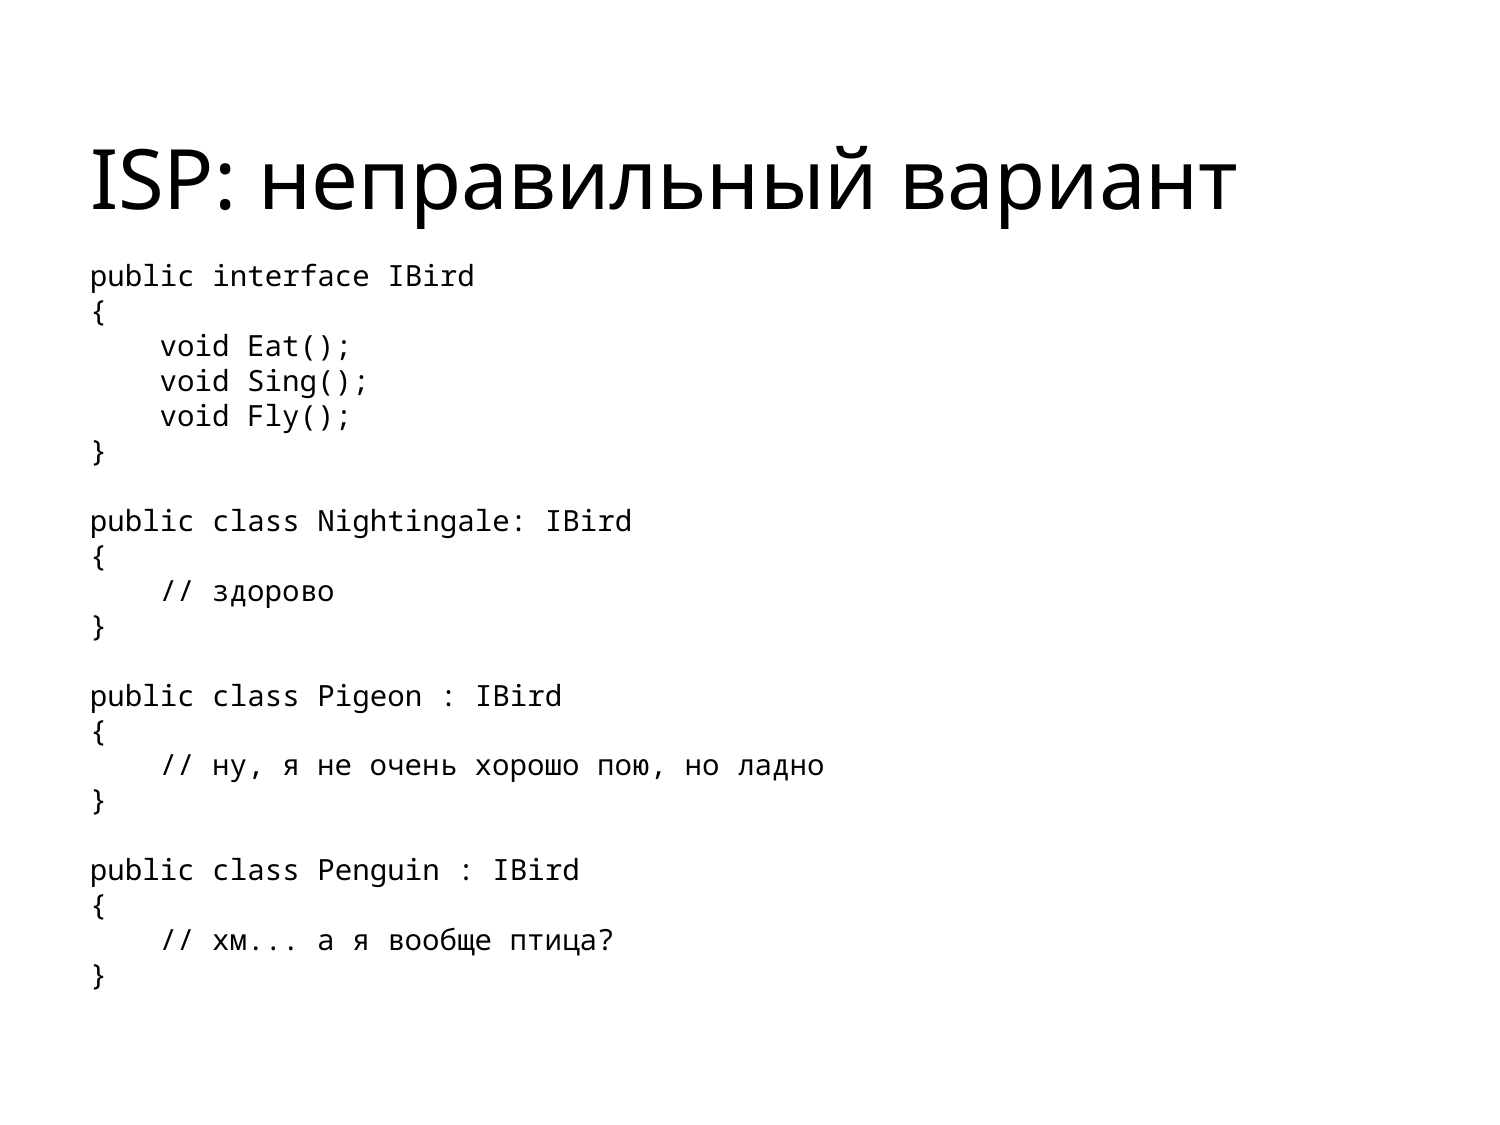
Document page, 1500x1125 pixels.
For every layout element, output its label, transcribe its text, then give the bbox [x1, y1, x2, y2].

text_box public interface IBird { void Eat(); void Sing(); void Fly(); } public class Nightingale: IBird { // здорово } public class Pigeon : IBird { // ну, я не очень хорошо пою, но ладно } public class Penguin : IBird { // хм... а я вообще птица? } [74, 249, 1263, 999]
title ISP: неправильный вариант [75, 125, 1425, 241]
